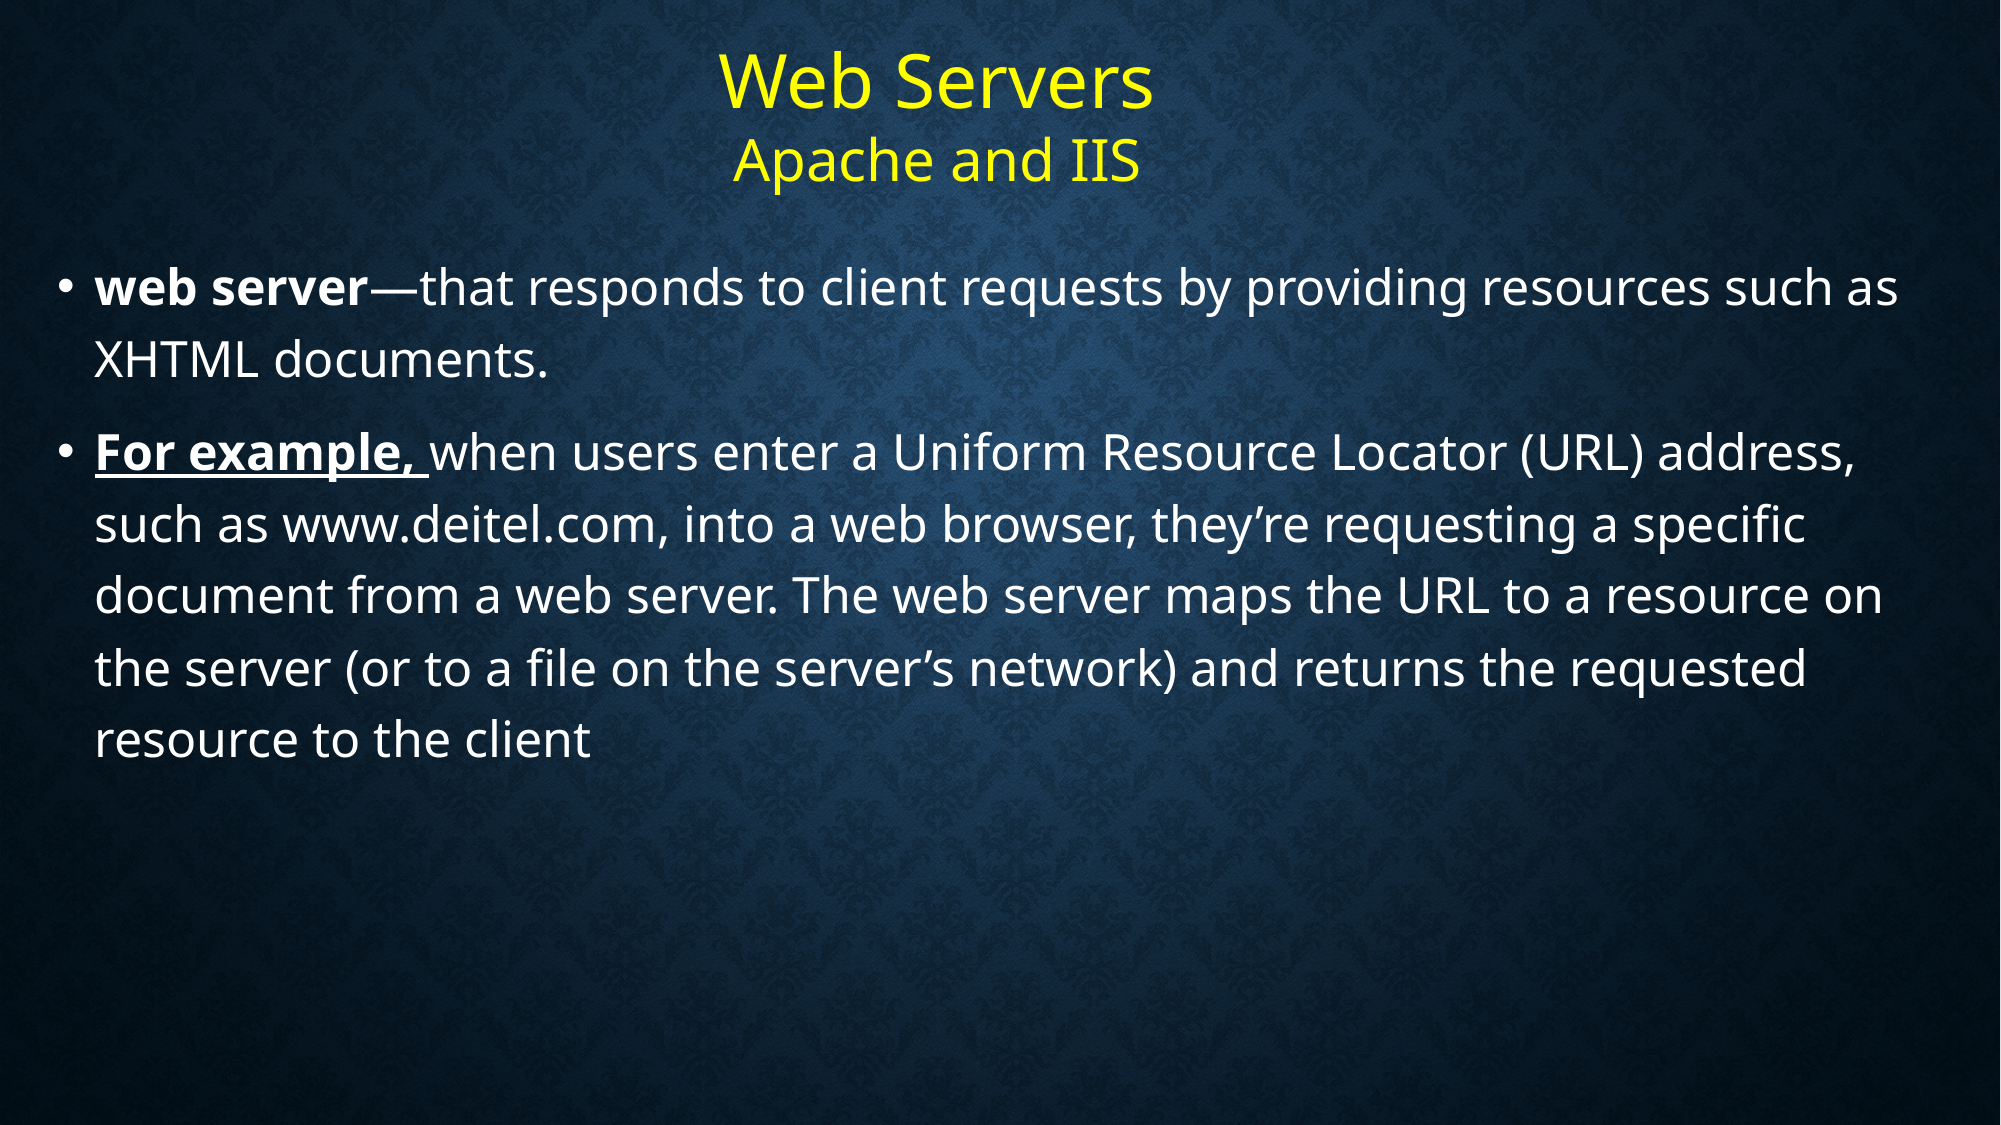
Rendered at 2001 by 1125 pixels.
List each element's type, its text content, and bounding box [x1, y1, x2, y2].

text_box Web Servers Apache and IIS [105, 26, 1770, 201]
list web server—that responds to client requests by providing resources such as XHTML documents. For example, when users enter a Uniform Resource Locator (URL) address, such as www.deitel.com, into a web browser, they’re requesting a specific document from a web server. The web server maps the URL to a resource on the server (or to a file on the server’s network) and returns the requested resource to the client [42, 235, 1945, 1088]
